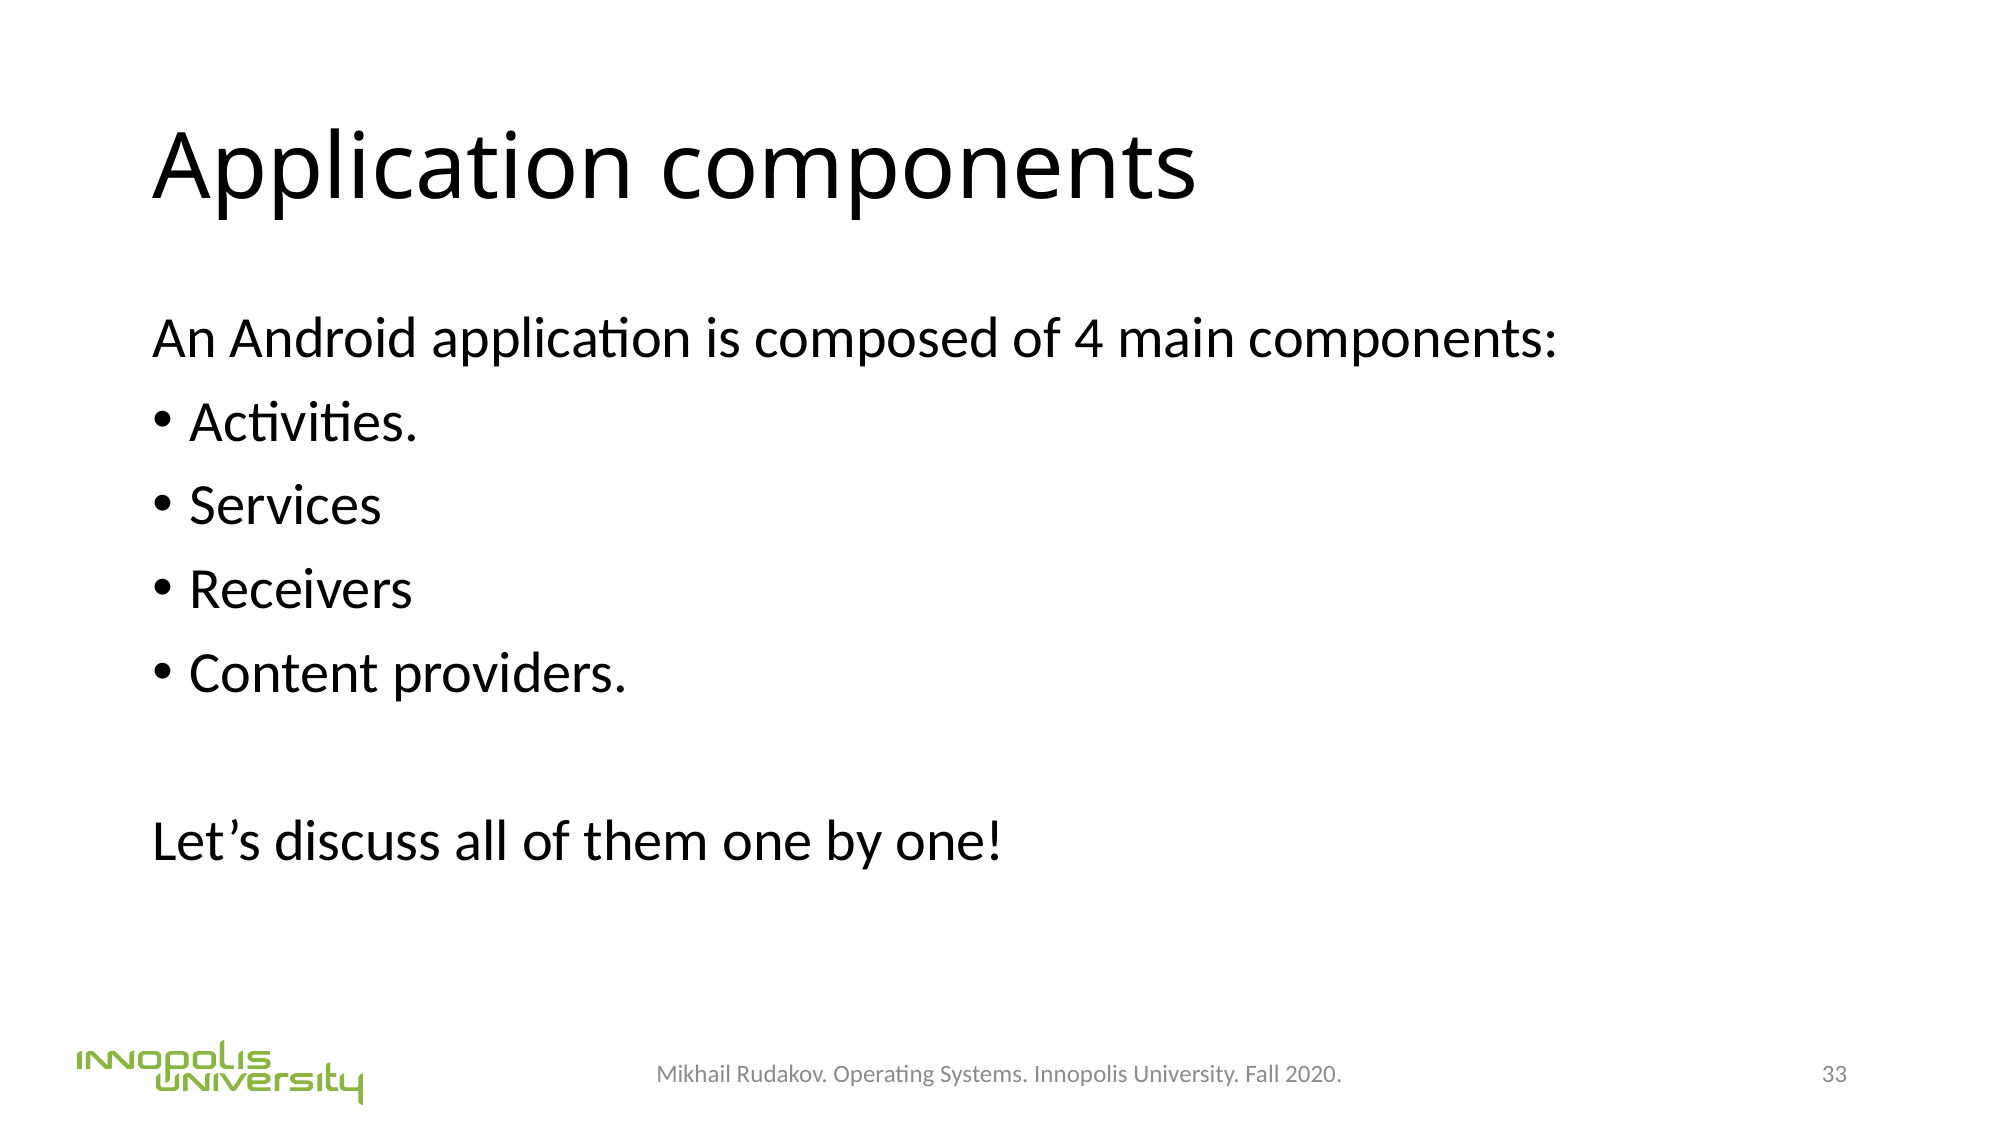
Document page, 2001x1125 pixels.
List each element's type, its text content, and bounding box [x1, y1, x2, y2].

list An Android application is composed of 4 main components: Activities. Services Receivers Content providers. Let’s discuss all of them one by one! [137, 299, 1863, 1014]
picture [77, 1040, 363, 1105]
title Application components [137, 59, 1863, 278]
slide_number 33 [1412, 1042, 1863, 1103]
footer Mikhail Rudakov. Operating Systems. Innopolis University. Fall 2020. [587, 1042, 1412, 1103]
